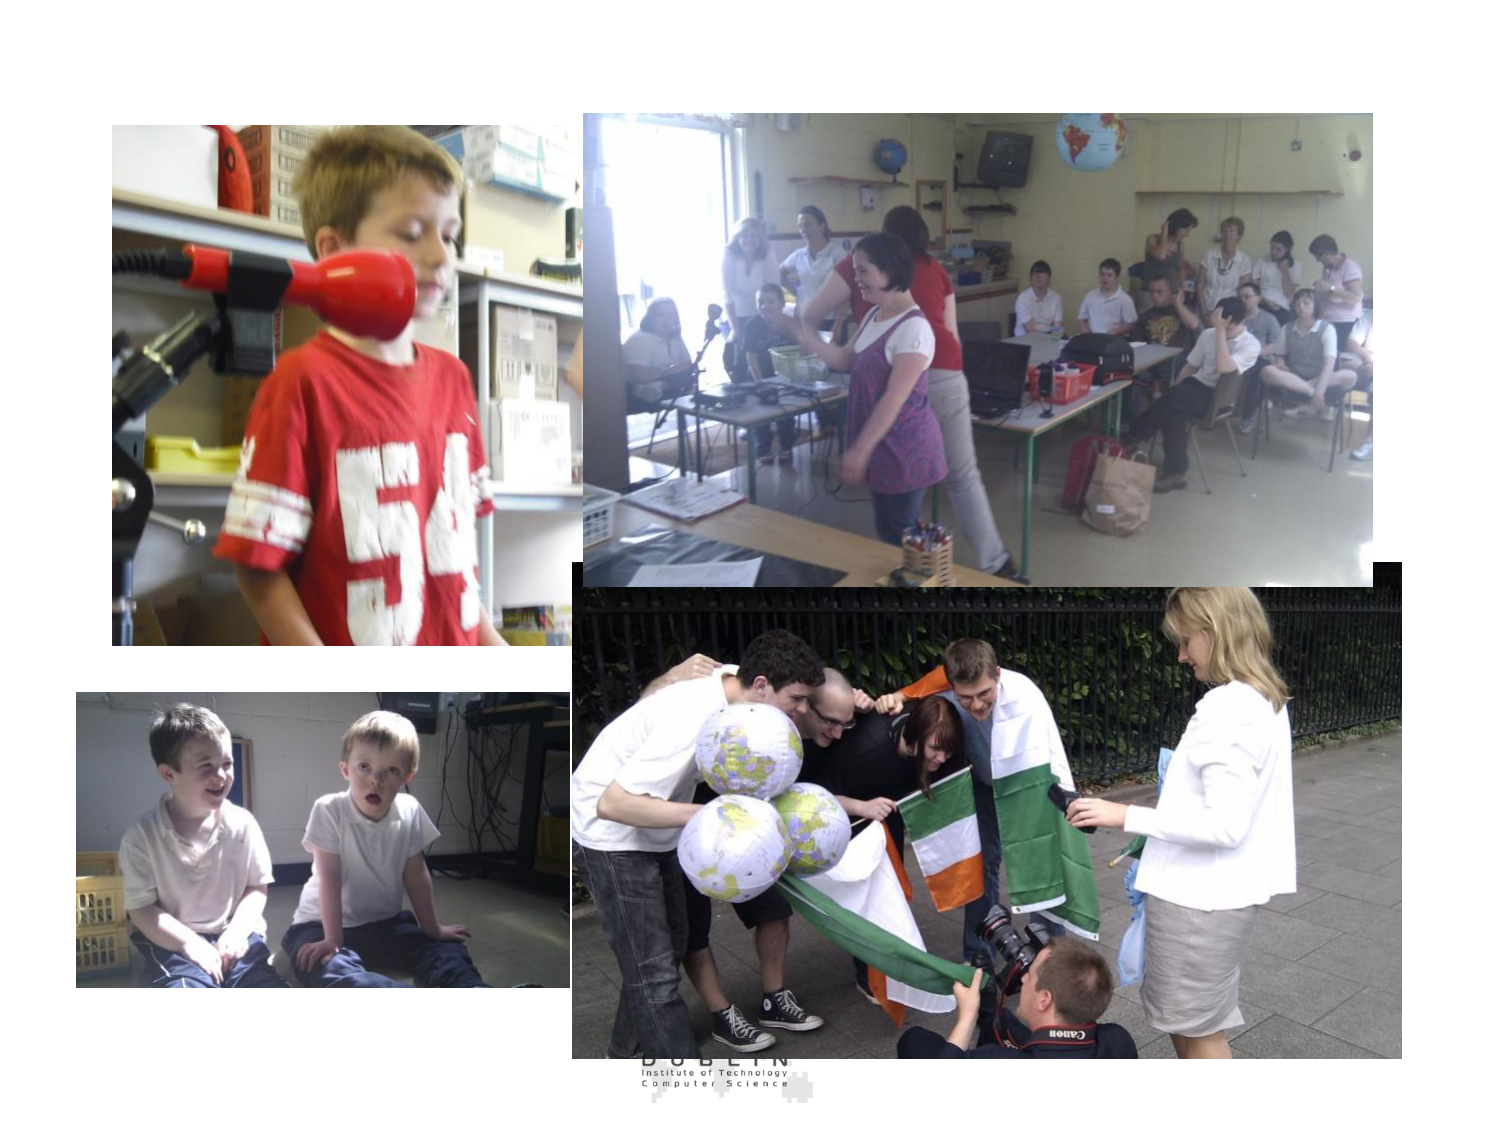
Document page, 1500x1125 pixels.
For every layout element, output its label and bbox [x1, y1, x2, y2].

picture [76, 691, 571, 989]
picture [111, 113, 1402, 1103]
